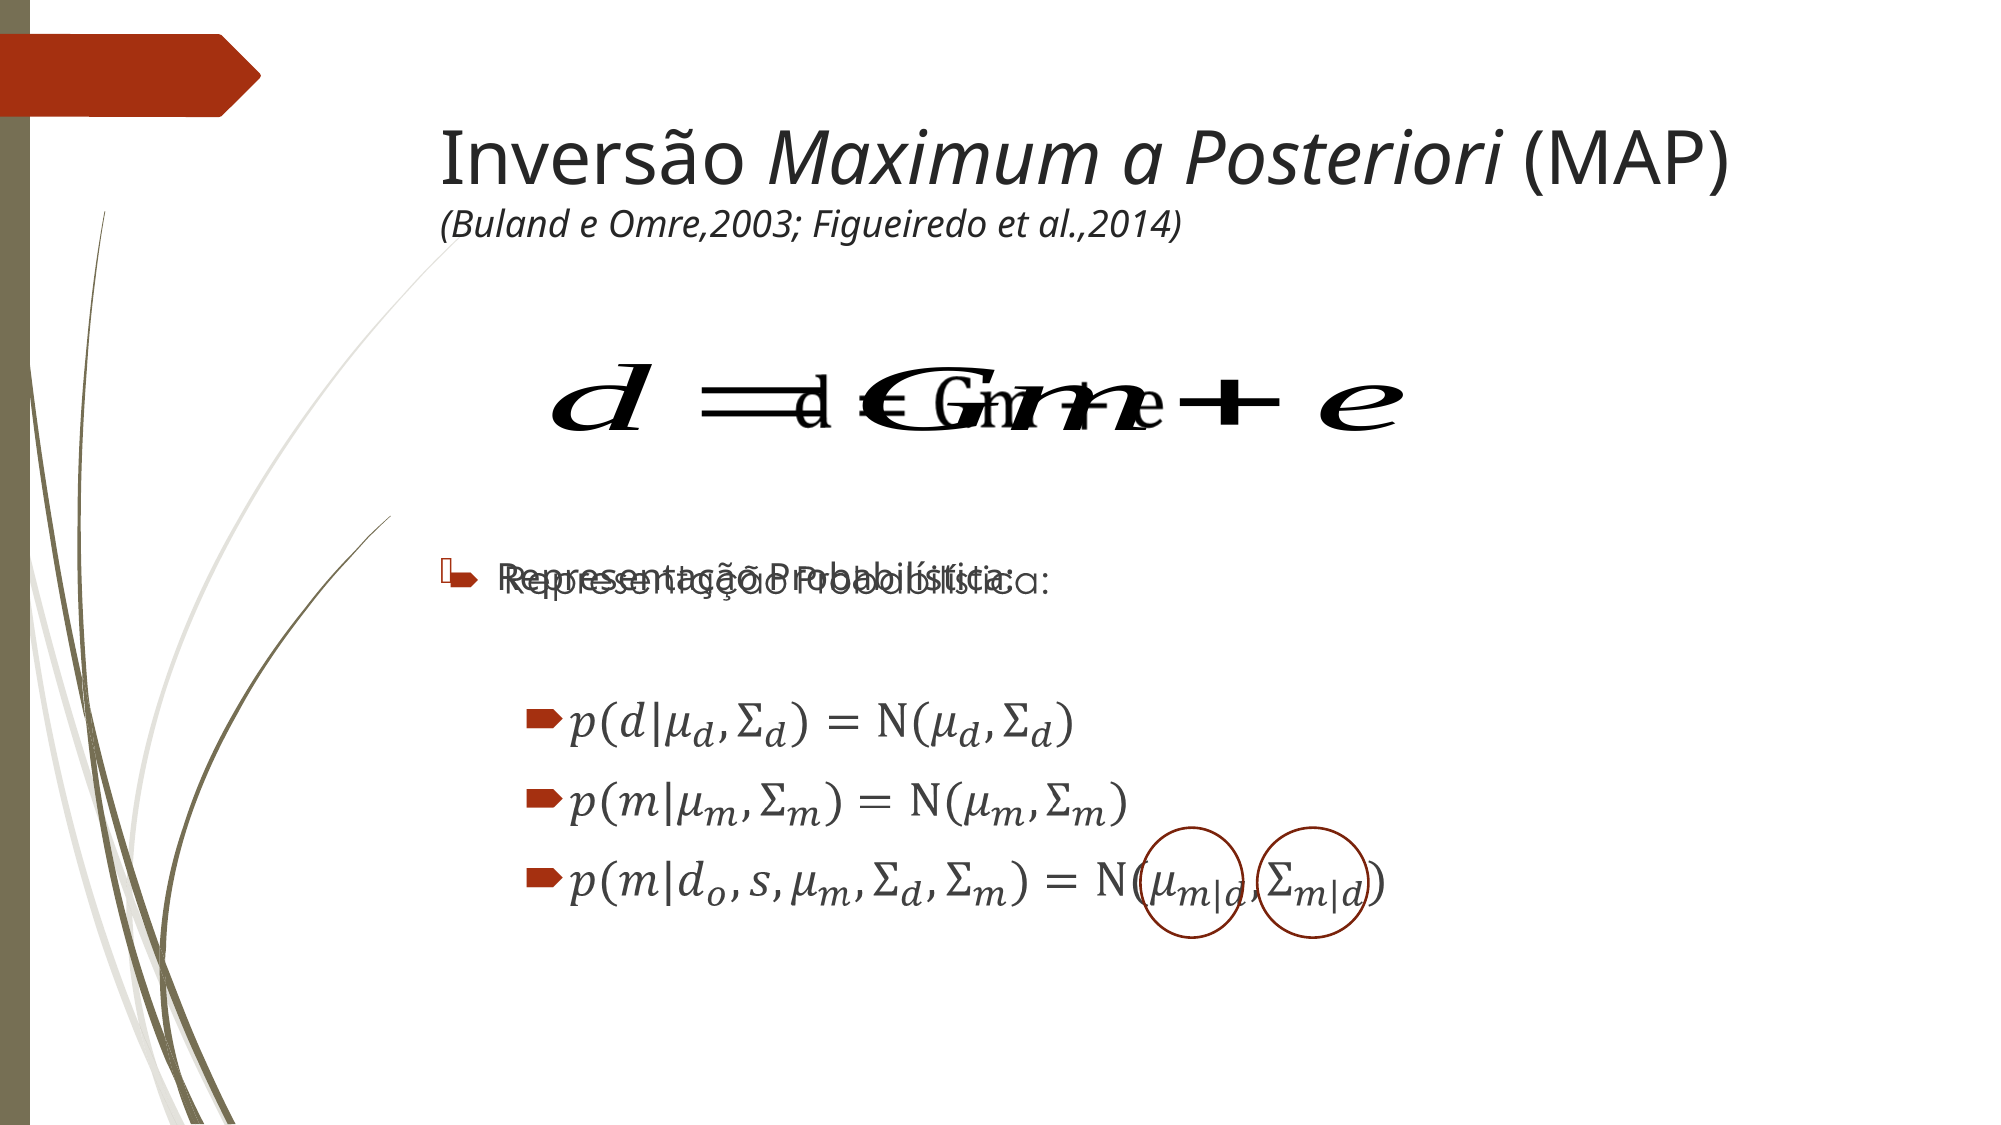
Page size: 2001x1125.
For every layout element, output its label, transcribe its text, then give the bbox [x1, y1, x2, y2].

text_box [425, 545, 1890, 1072]
text_box Inversão Maximum a Posteriori (MAP) (Buland e Omre,2003; Figueiredo et al.,2014) [425, 102, 1888, 313]
text_box [1257, 827, 1369, 938]
text_box [1140, 827, 1244, 938]
text_box [546, 346, 1412, 453]
